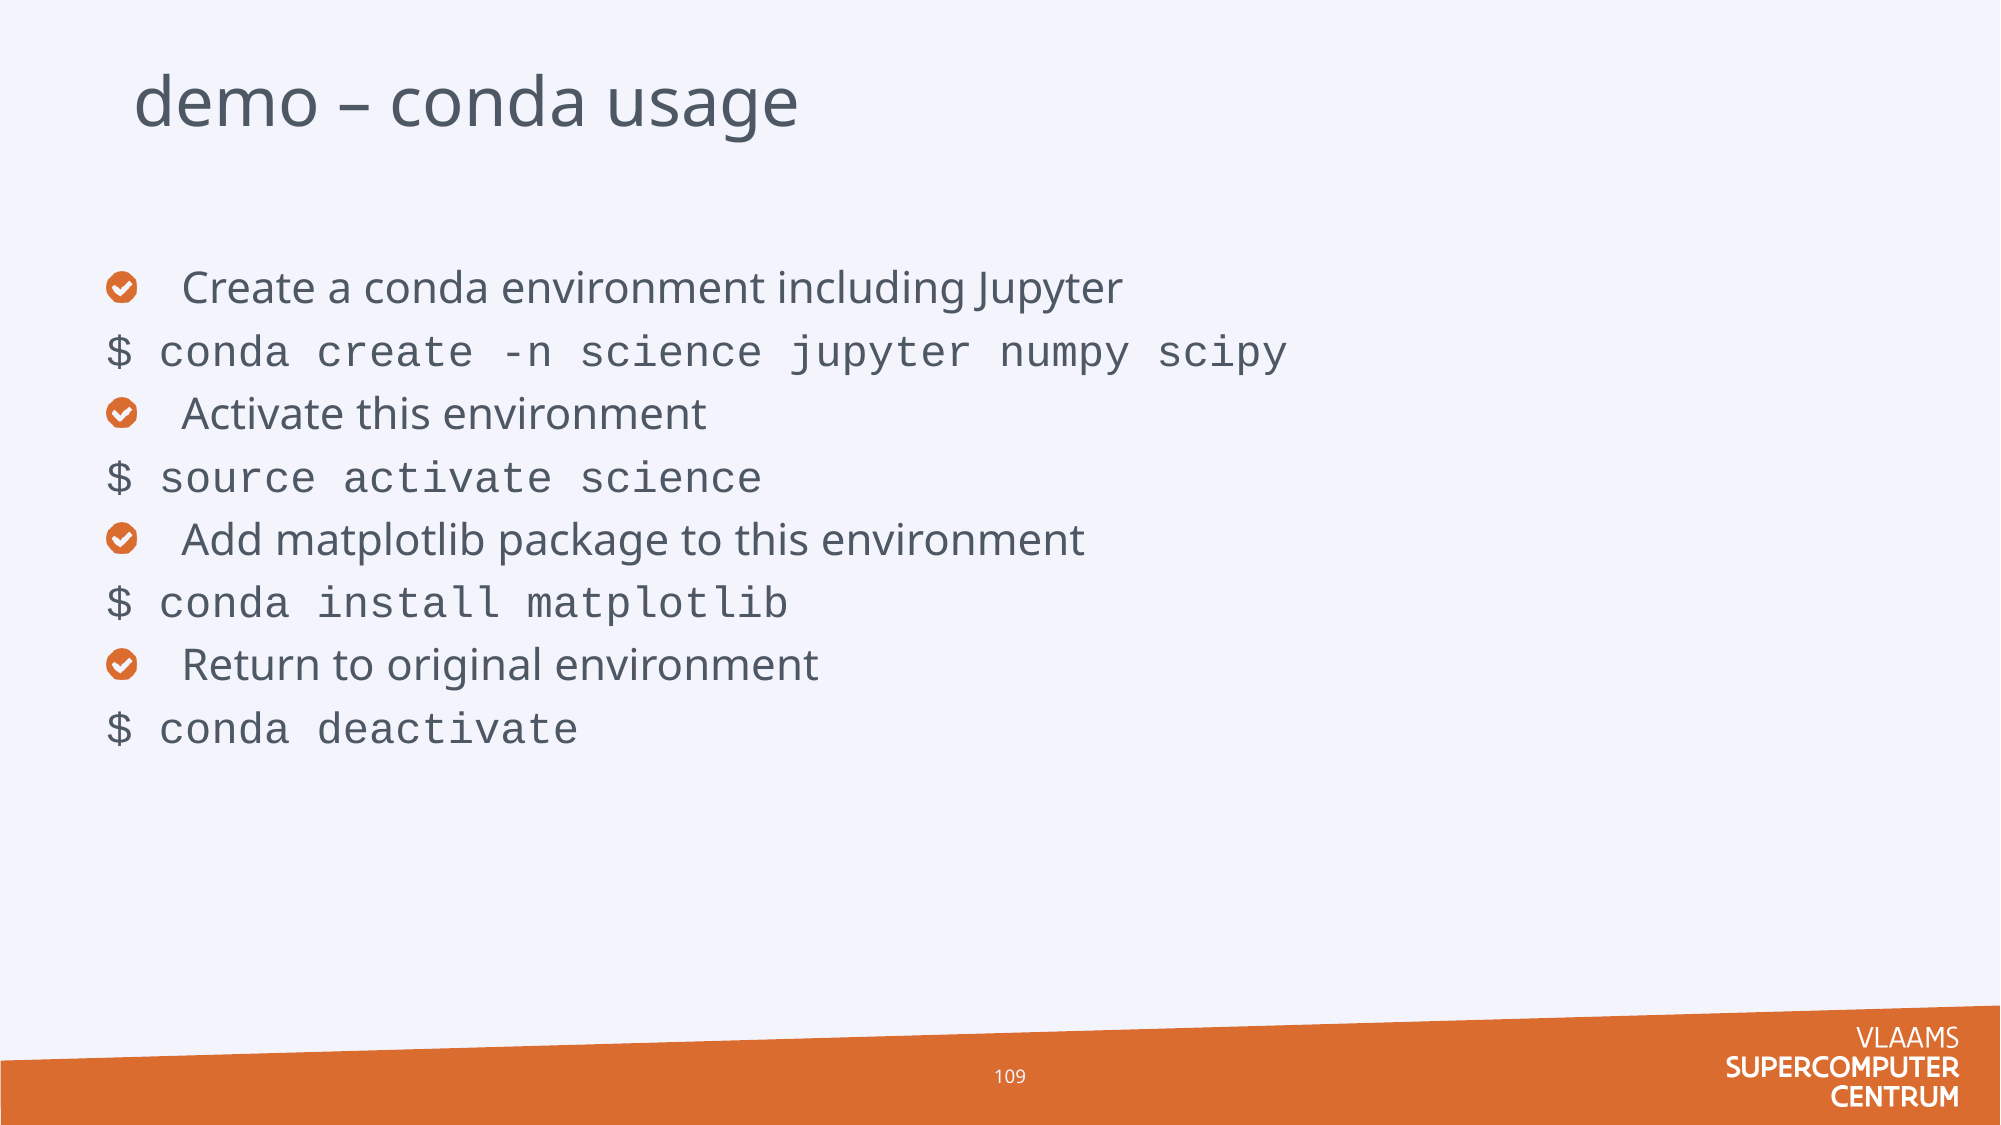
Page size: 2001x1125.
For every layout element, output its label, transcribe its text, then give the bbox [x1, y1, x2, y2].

picture [106, 271, 137, 303]
title demo – conda usage [118, 0, 1941, 213]
picture [1725, 1021, 1960, 1117]
picture [106, 397, 137, 428]
picture [106, 648, 137, 680]
slide_number 109 [958, 1047, 1042, 1108]
picture [106, 522, 137, 554]
list Create a conda environment including Jupyter $ conda create -n science jupyter numpy scipy Activate this environment $ source activate science Add matplotlib package to this environment $ conda install matplotlib Return to original environment $ conda deactivate [47, 265, 1986, 993]
